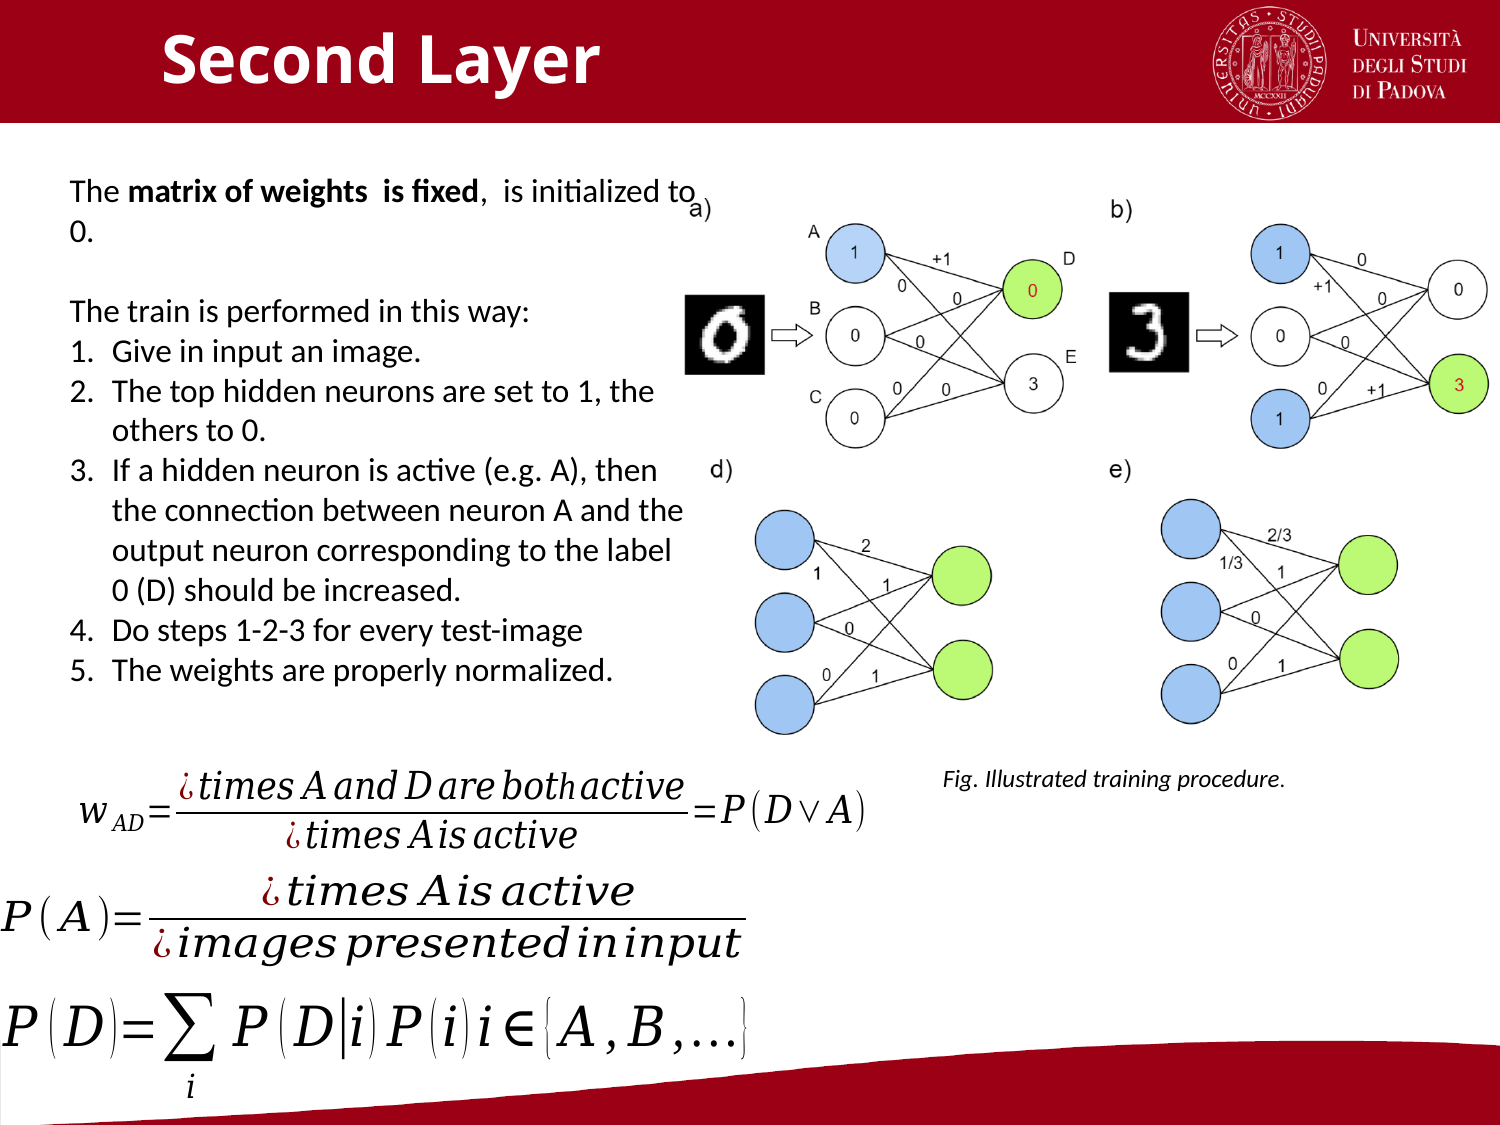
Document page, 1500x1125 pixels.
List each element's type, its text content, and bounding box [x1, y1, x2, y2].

picture [0, 0, 1500, 123]
text_box Second Layer [0, 140, 1500, 230]
picture [0, 1039, 1500, 1125]
picture [659, 189, 1496, 750]
text_box Fig. Illustrated training procedure. [728, 755, 1500, 800]
